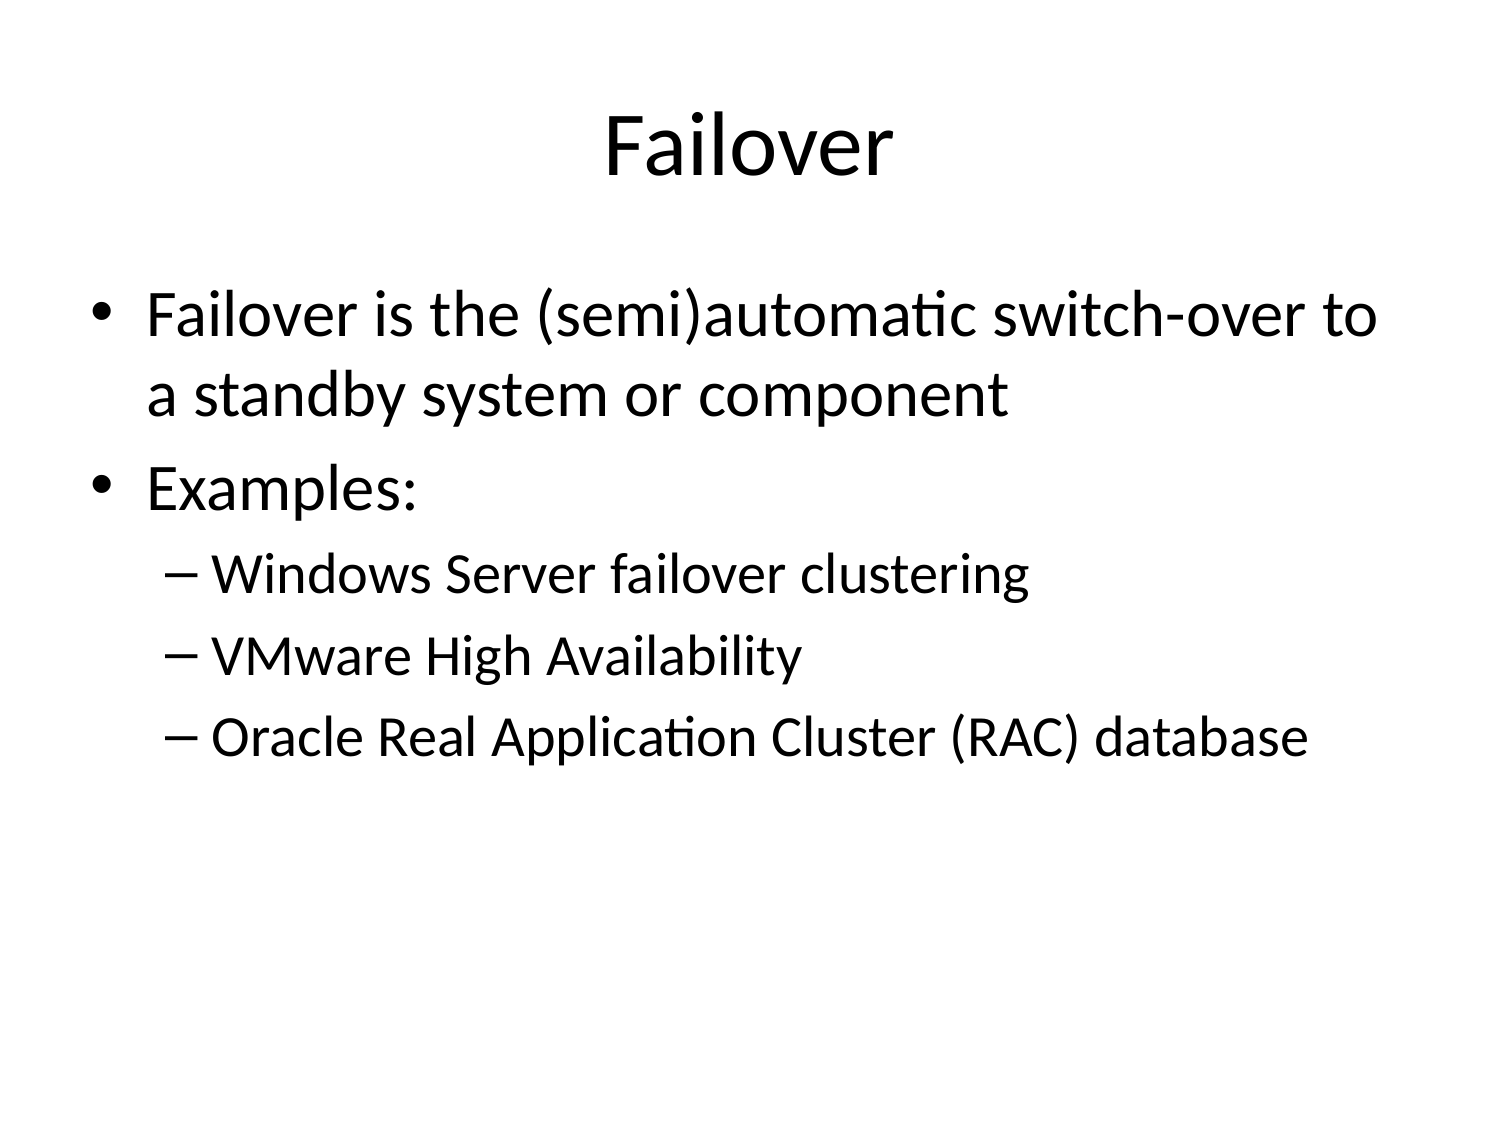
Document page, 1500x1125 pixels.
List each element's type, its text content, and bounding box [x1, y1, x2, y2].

title Failover [75, 45, 1425, 233]
list Failover is the (semi)automatic switch-over to a standby system or component Examples: Windows Server failover clustering VMware High Availability Oracle Real Application Cluster (RAC) database [75, 262, 1425, 1005]
